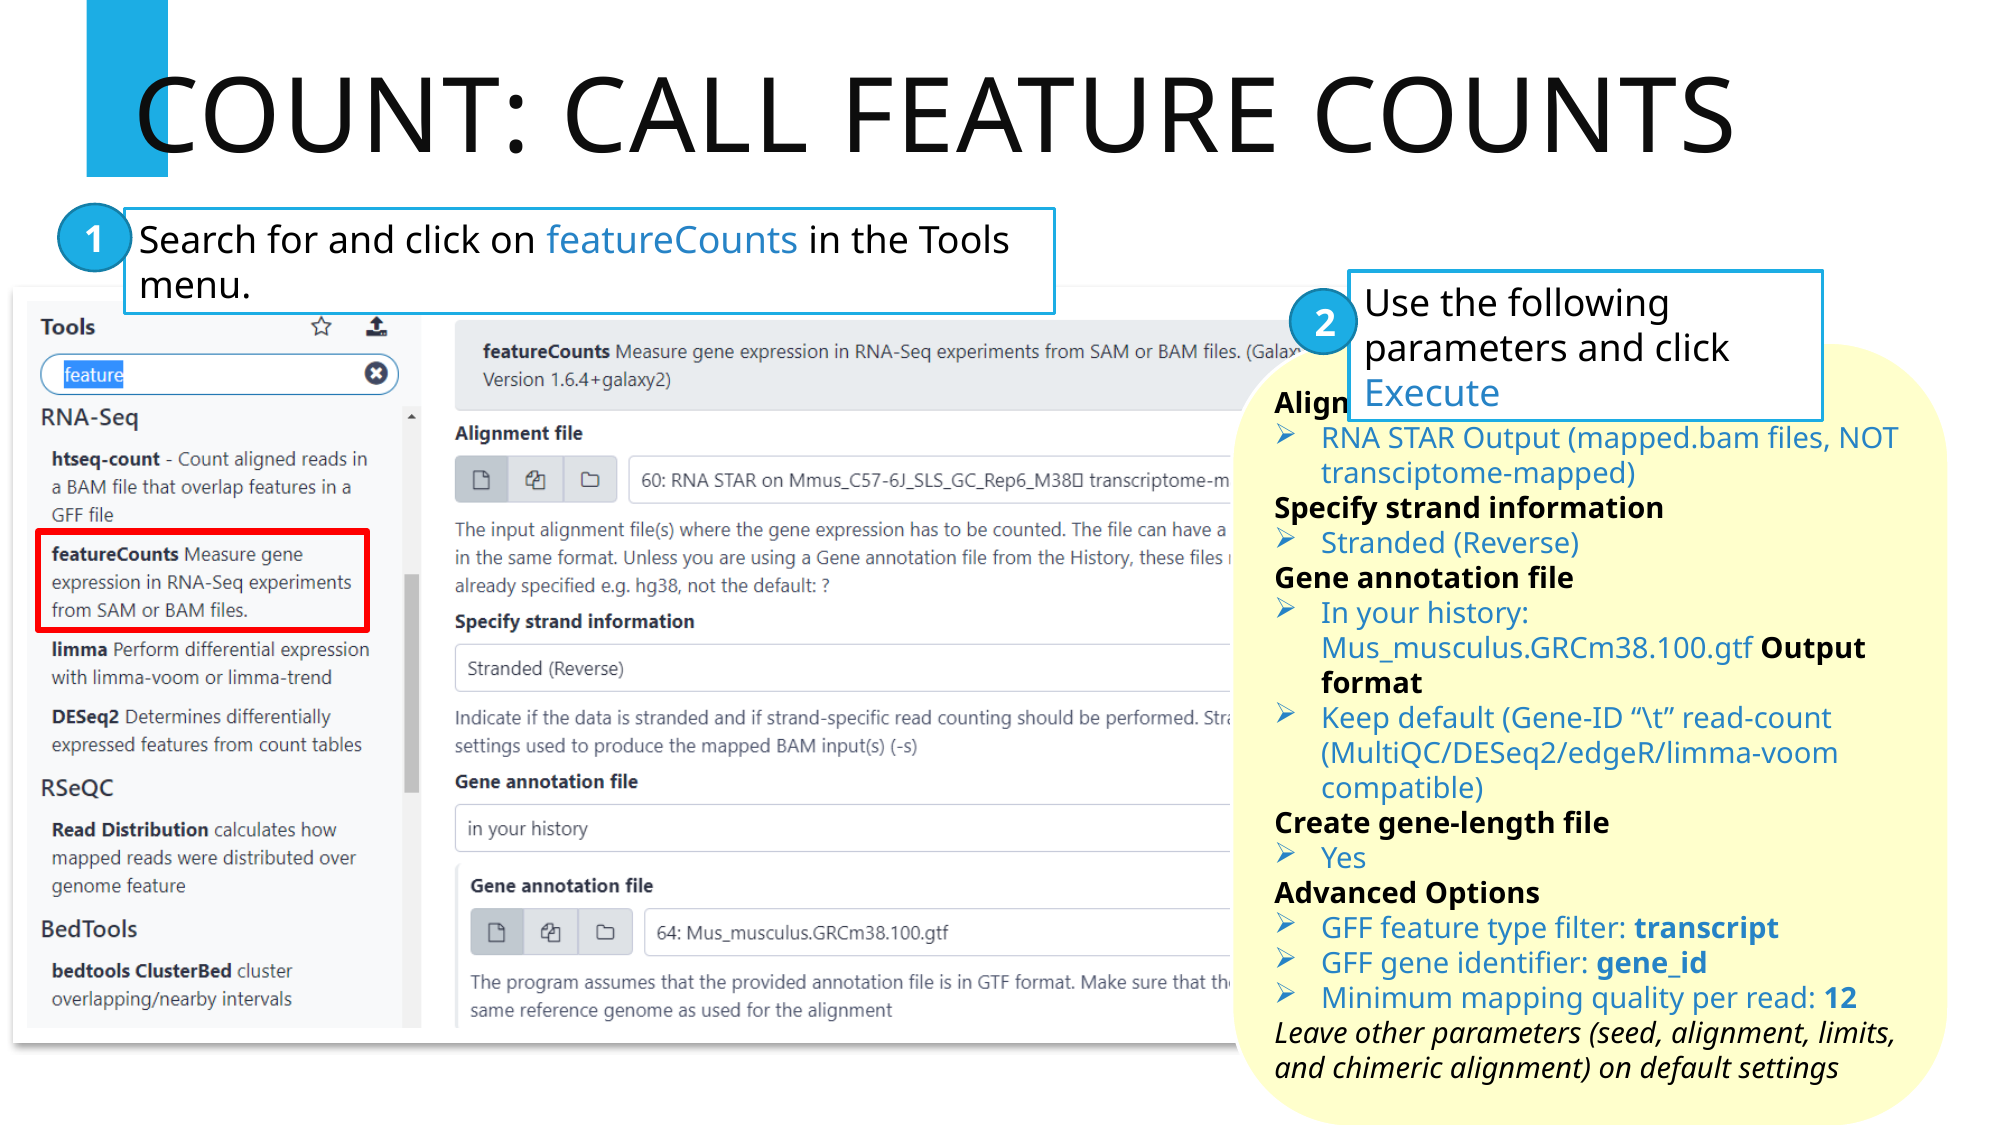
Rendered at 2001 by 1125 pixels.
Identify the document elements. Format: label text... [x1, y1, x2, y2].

text_box 1 [57, 202, 133, 273]
text_box Use the following parameters and click Execute [1348, 271, 1823, 421]
text_box Alignment File RNA STAR Output (mapped.bam files, NOT transciptome-mapped) Specify strand information Stranded (Reverse) Gene annotation file In your history: Mus_musculus.GRCm38.100.gtf Output format Keep default (Gene-ID “\t” read-count (MultiQC/DESeq2/edgeR/limma-voom compatible) Create gene-length file Yes Advanced Options GFF feature type filter: transcript GFF gene identifier: gene_id Minimum mapping quality per read: 12 Leave other parameters (seed, alignment, limits, and chimeric alignment) on default settings [1235, 342, 1949, 1125]
title COUNT: CALL FEATURE COUNTS [118, 0, 1758, 246]
text_box 2 [1301, 288, 1346, 296]
text_box Search for and click on featureCounts in the Tools menu. [124, 208, 1055, 296]
picture [27, 301, 1620, 1029]
